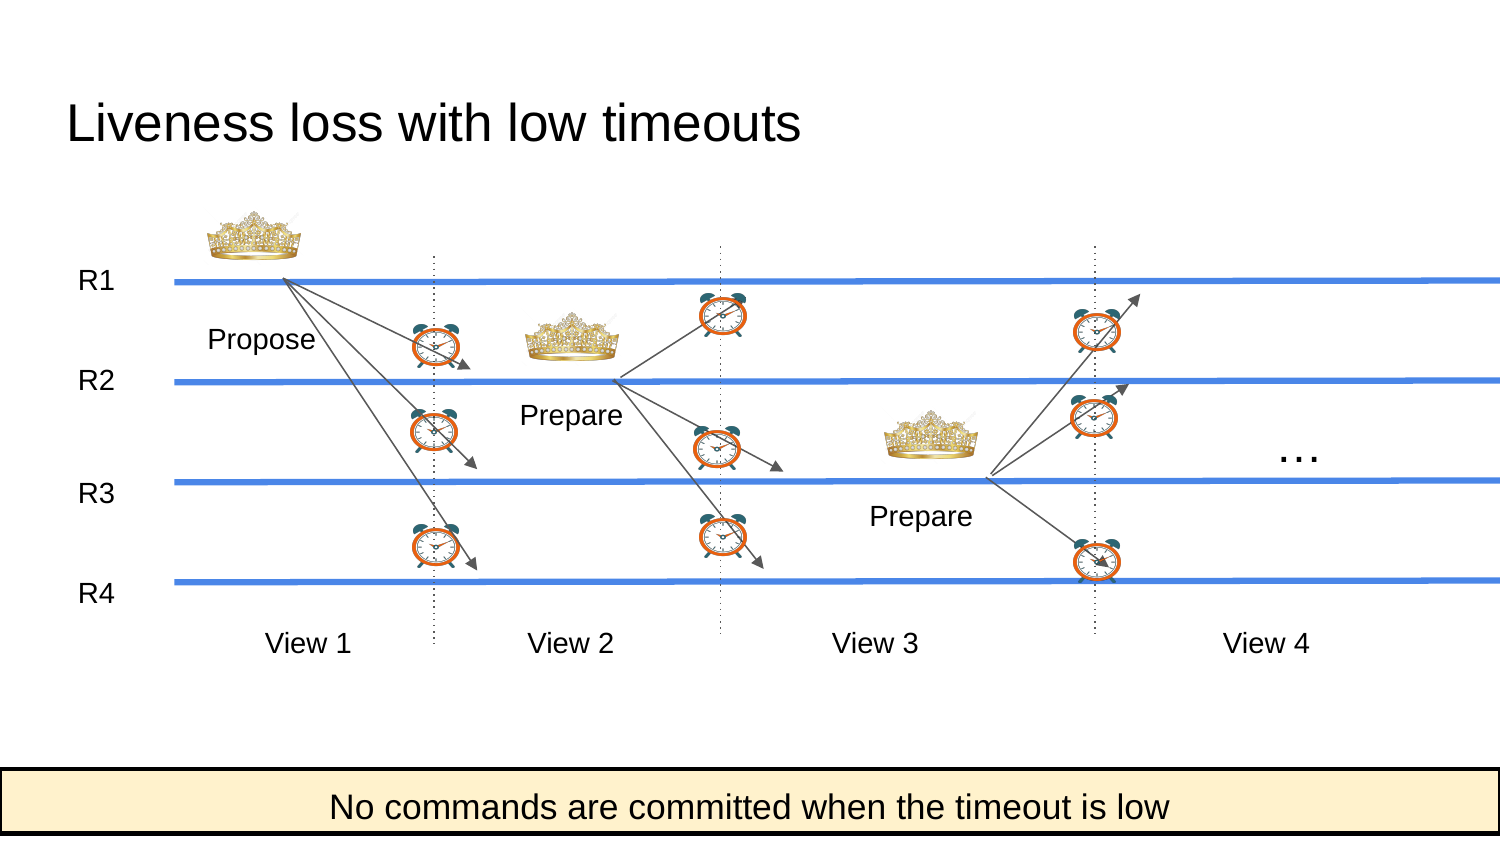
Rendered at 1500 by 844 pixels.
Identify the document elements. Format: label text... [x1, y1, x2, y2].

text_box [693, 246, 975, 653]
text_box R3 [62, 458, 149, 511]
text_box R1 [62, 246, 149, 299]
text_box R4 [62, 558, 149, 611]
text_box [504, 296, 688, 570]
text_box No commands are committed when the timeout is low [0, 768, 1500, 834]
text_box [1070, 246, 1500, 653]
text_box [192, 206, 478, 571]
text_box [854, 293, 1065, 568]
slide_number ‹#› [1389, 764, 1480, 768]
title Liveness loss with low timeouts [51, 72, 1449, 167]
text_box R2 [62, 346, 149, 399]
text_box View 1 [249, 608, 391, 652]
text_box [410, 256, 654, 653]
